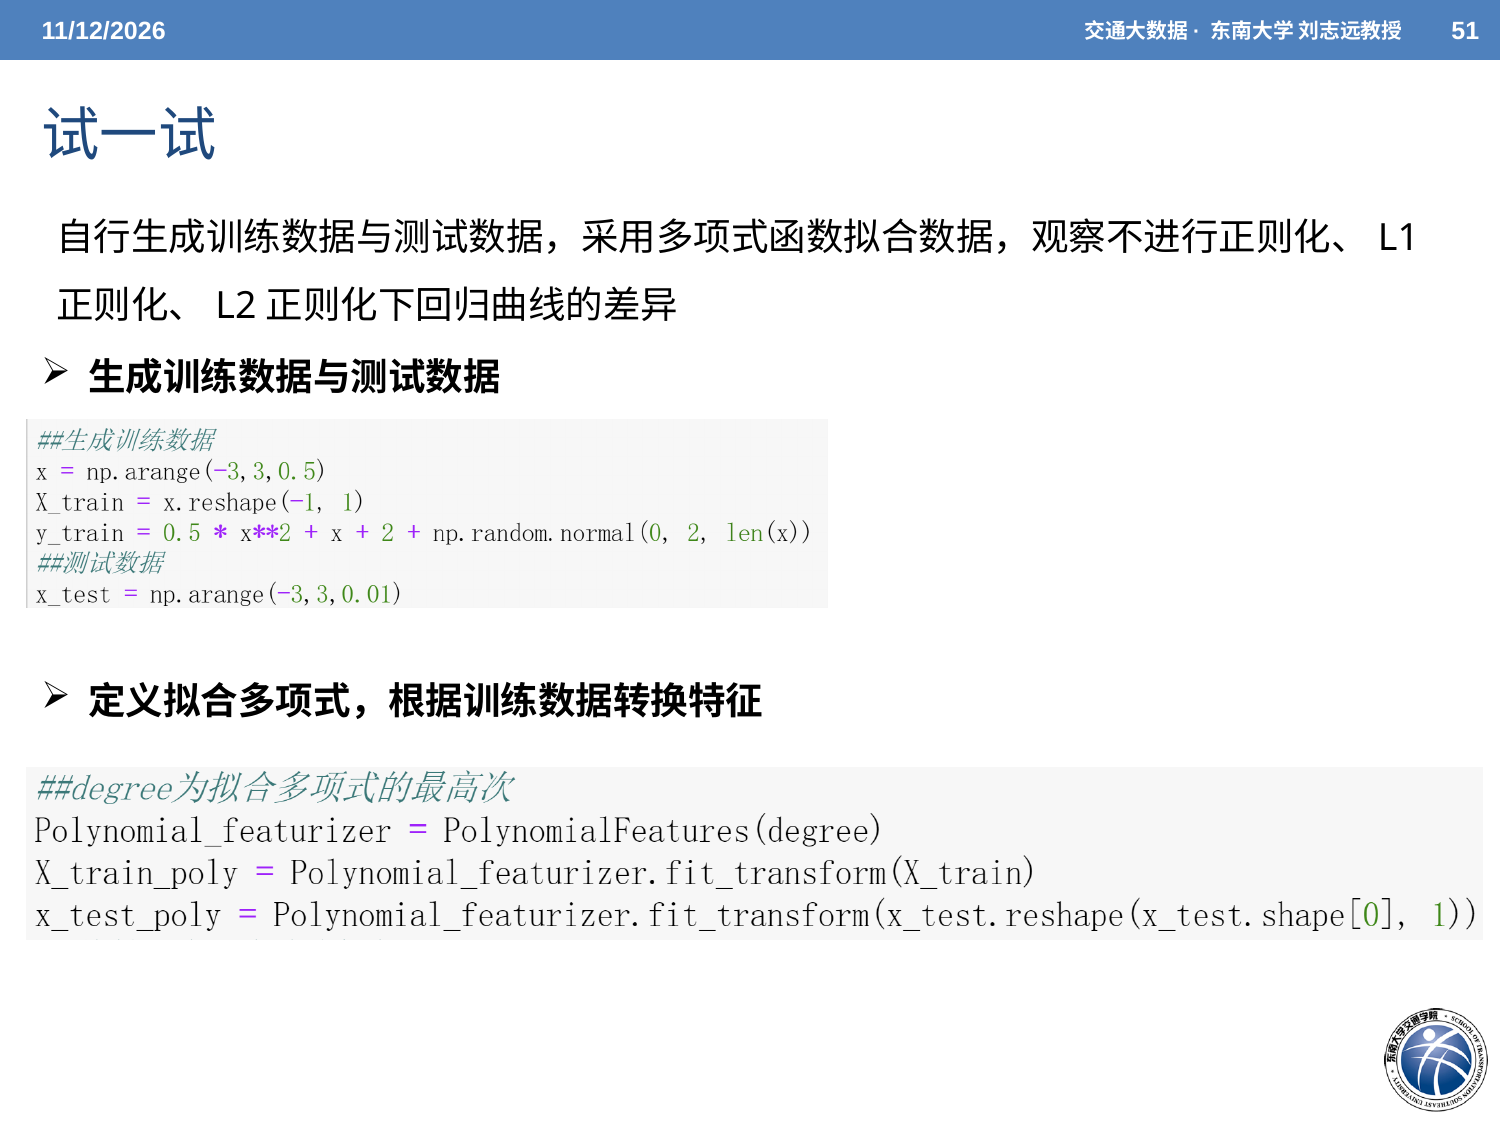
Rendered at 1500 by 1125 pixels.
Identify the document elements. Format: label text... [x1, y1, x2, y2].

slide_number 51 [1436, 2, 1500, 58]
text_box 定义拟合多项式，根据训练数据转换特征 [26, 669, 877, 730]
picture [26, 419, 828, 608]
text_box 生成训练数据与测试数据 [26, 345, 777, 406]
footer 交通大数据· 东南大学 刘志远教授 [624, 2, 1418, 58]
picture [26, 767, 1483, 941]
text_box 自行生成训练数据与测试数据，采用多项式函数拟合数据，观察不进行正则化、L1正则化、L2正则化下回归曲线的差异 [41, 183, 1437, 334]
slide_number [26, 2, 502, 58]
title 试一试 [26, 72, 1377, 193]
picture [1384, 1008, 1489, 1112]
